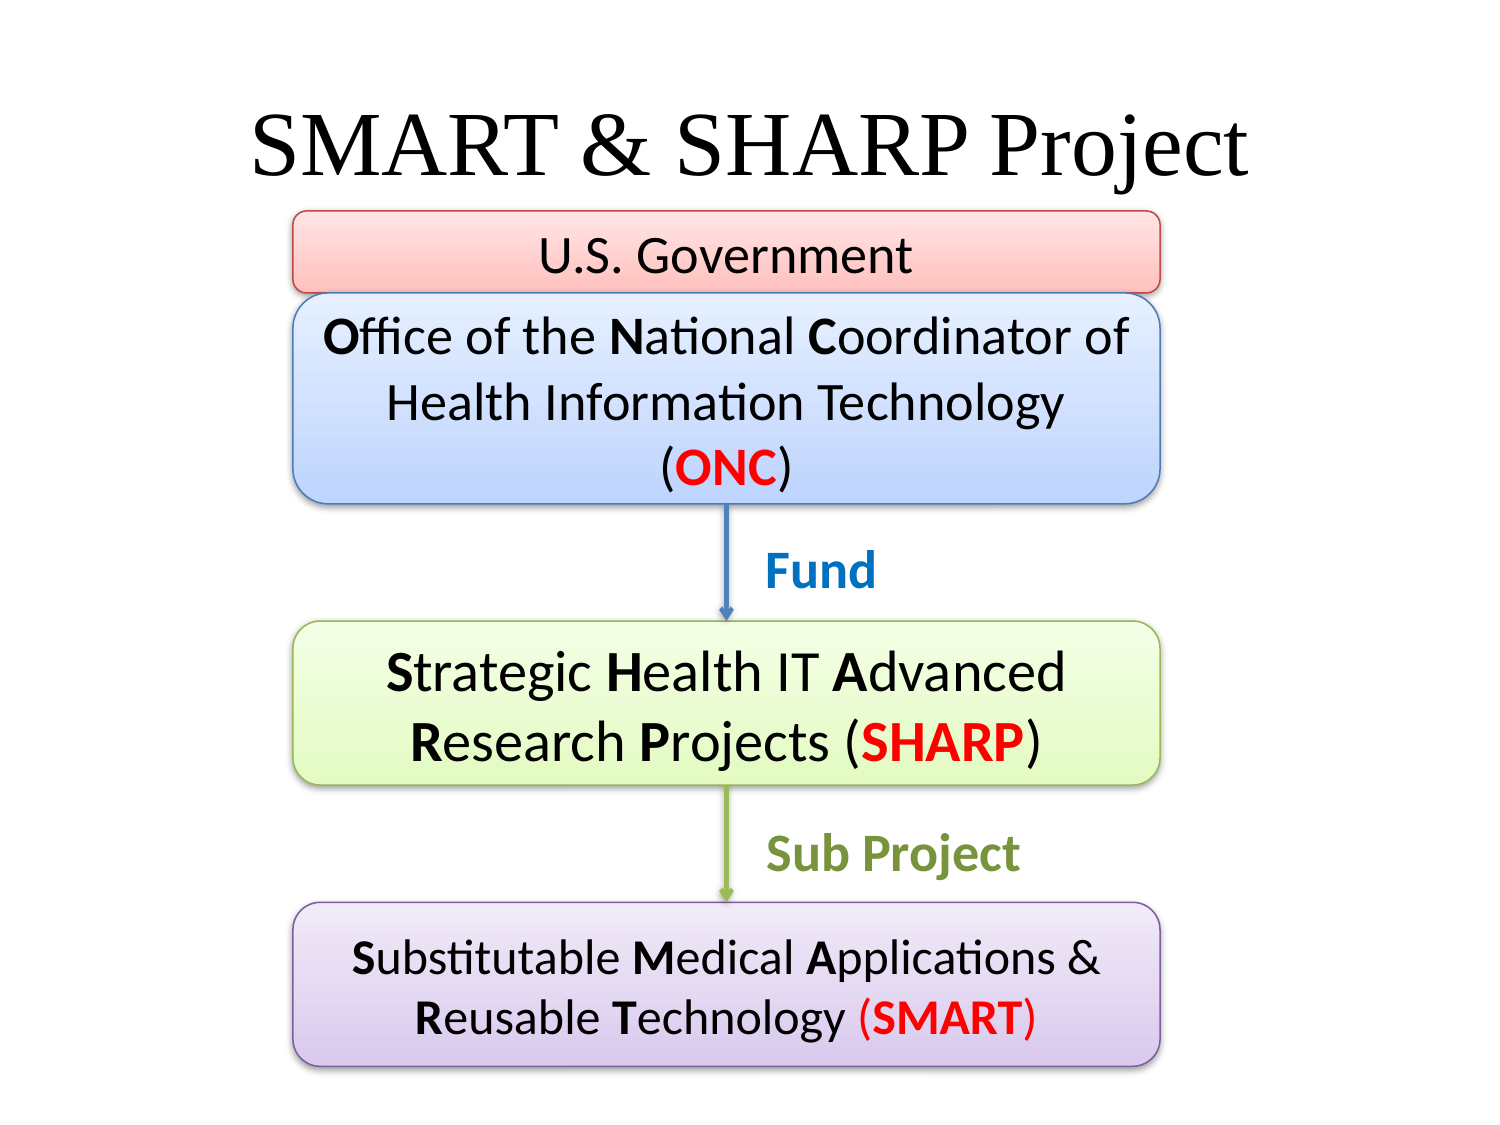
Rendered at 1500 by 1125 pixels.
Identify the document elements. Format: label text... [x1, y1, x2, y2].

text_box Fund [750, 527, 893, 607]
text_box Strategic Health IT Advanced Research Projects (SHARP) [292, 620, 1161, 786]
title SMART & SHARP Project [75, 45, 1425, 233]
text_box Substitutable Medical Applications & Reusable Technology (SMART) [292, 901, 1161, 1068]
text_box Office of the National Coordinator of Health Information Technology (ONC) [292, 292, 1161, 505]
text_box Sub Project [751, 809, 1037, 890]
text_box U.S. Government [292, 210, 1161, 294]
